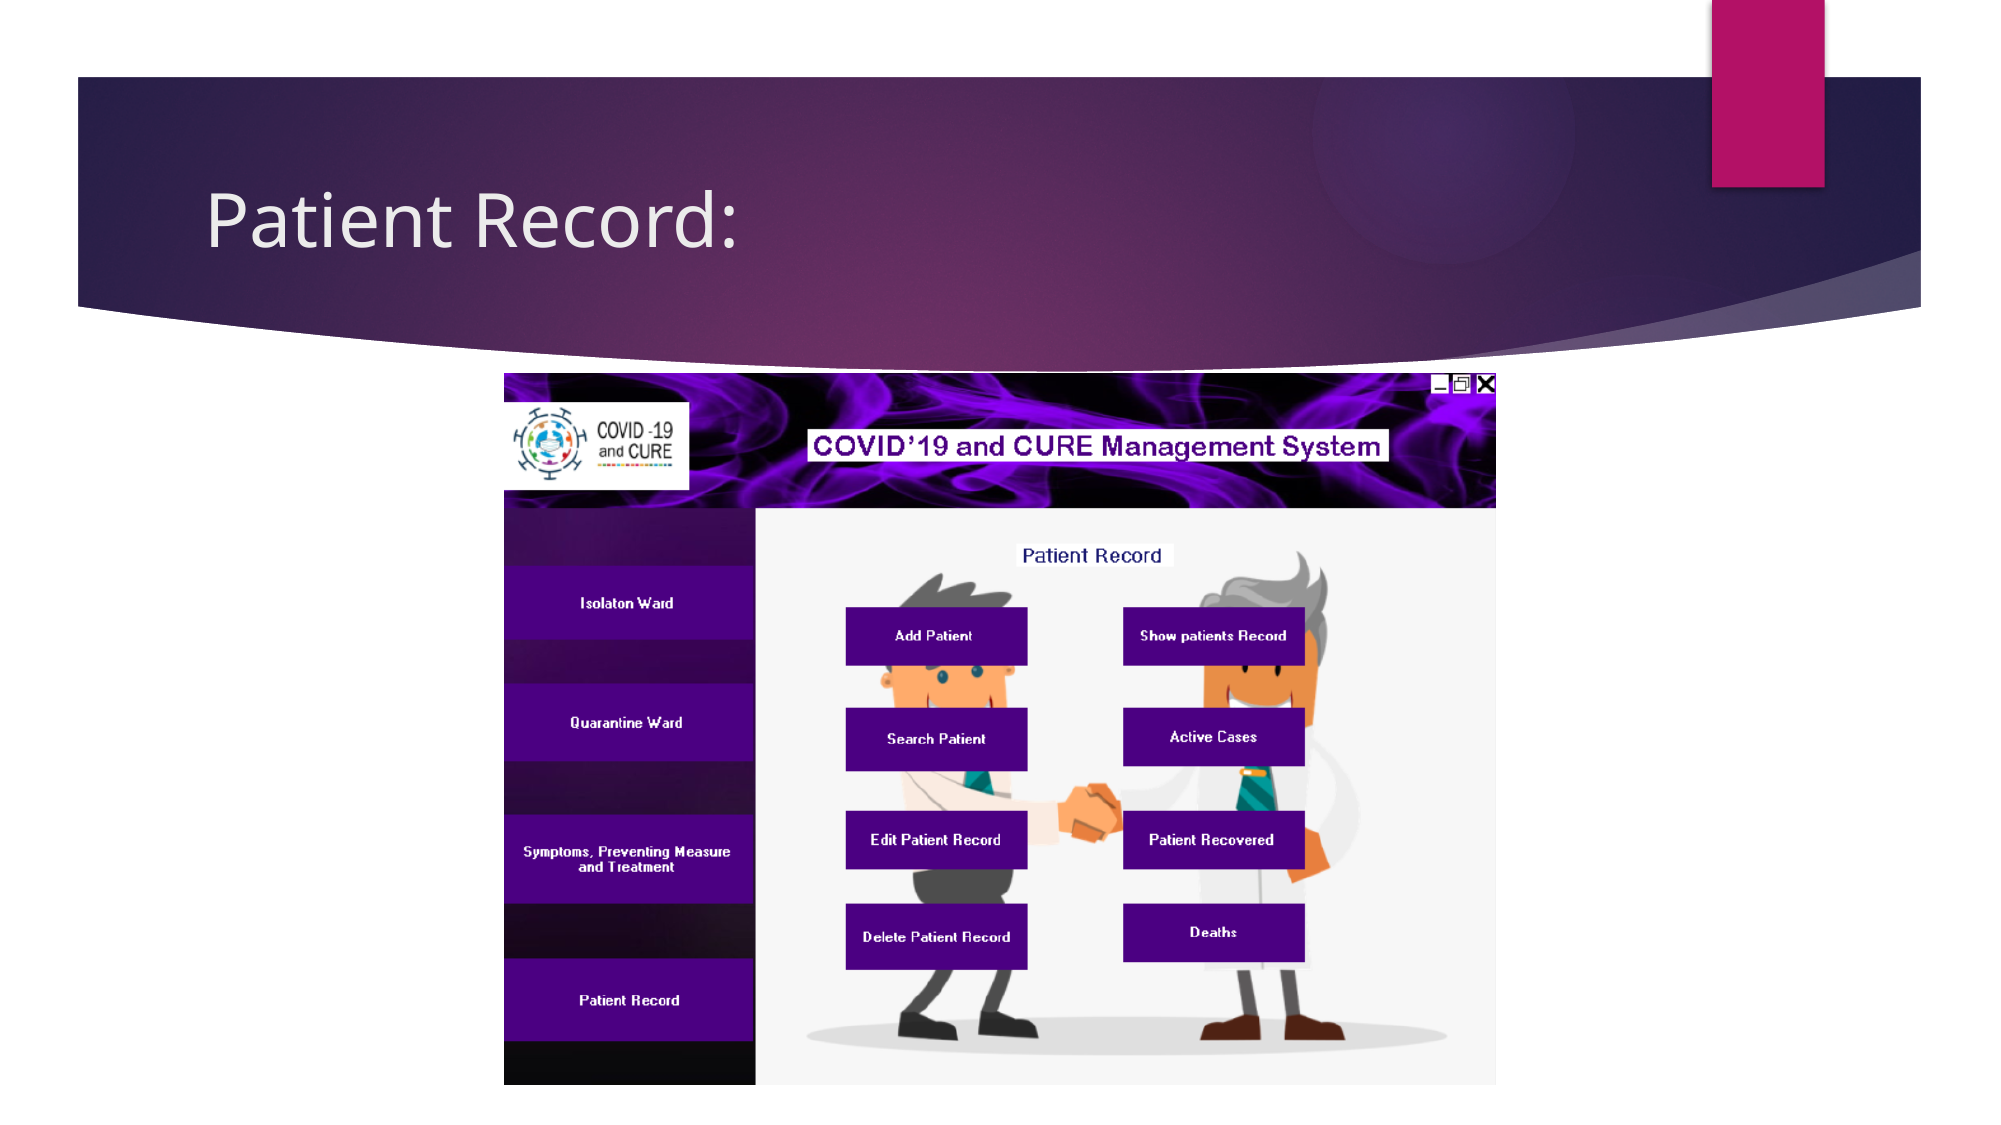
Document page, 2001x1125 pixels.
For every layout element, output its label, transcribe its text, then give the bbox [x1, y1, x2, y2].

title Patient Record: [189, 159, 1627, 276]
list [504, 373, 1496, 1085]
